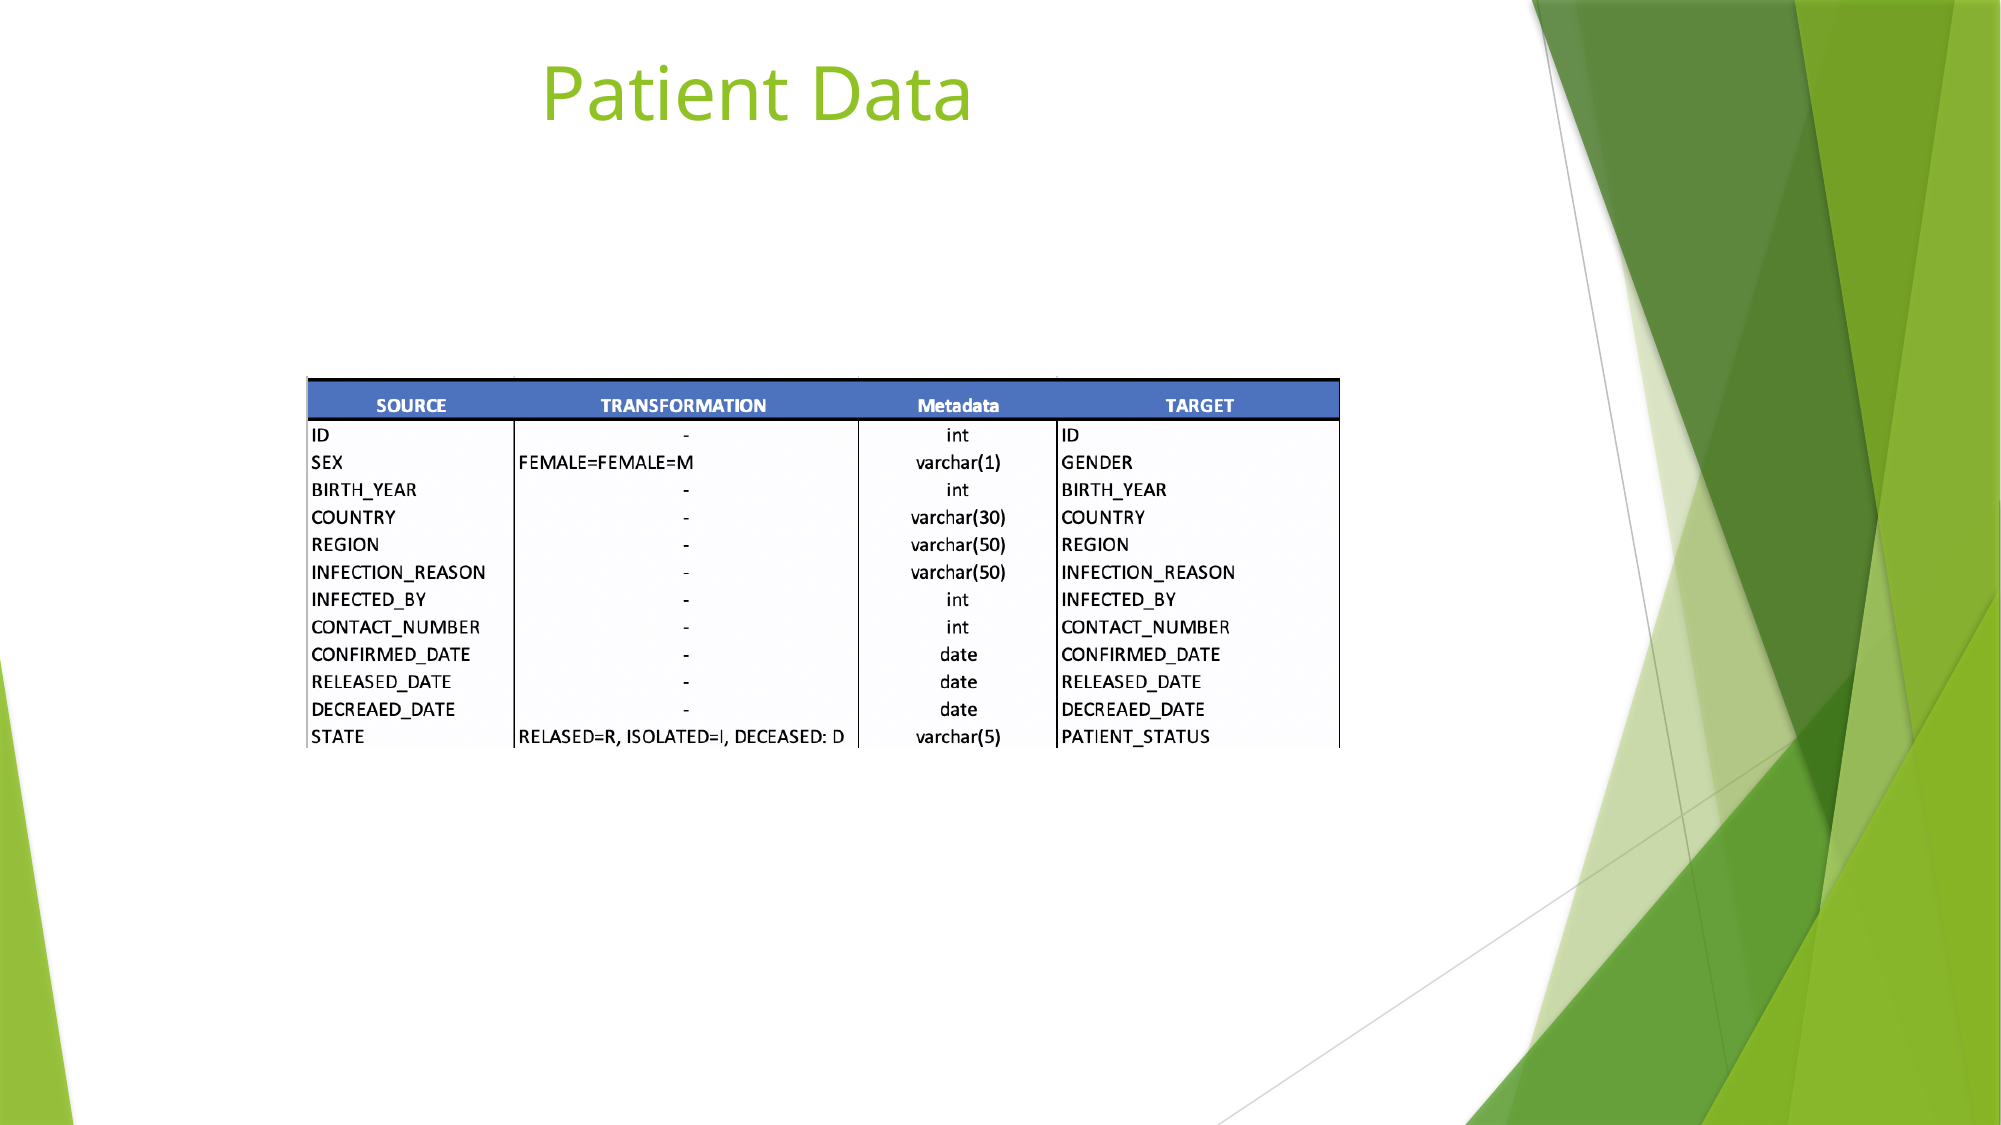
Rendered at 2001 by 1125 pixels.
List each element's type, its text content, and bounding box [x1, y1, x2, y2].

picture [306, 376, 1341, 749]
title Patient Data [525, 37, 1000, 161]
